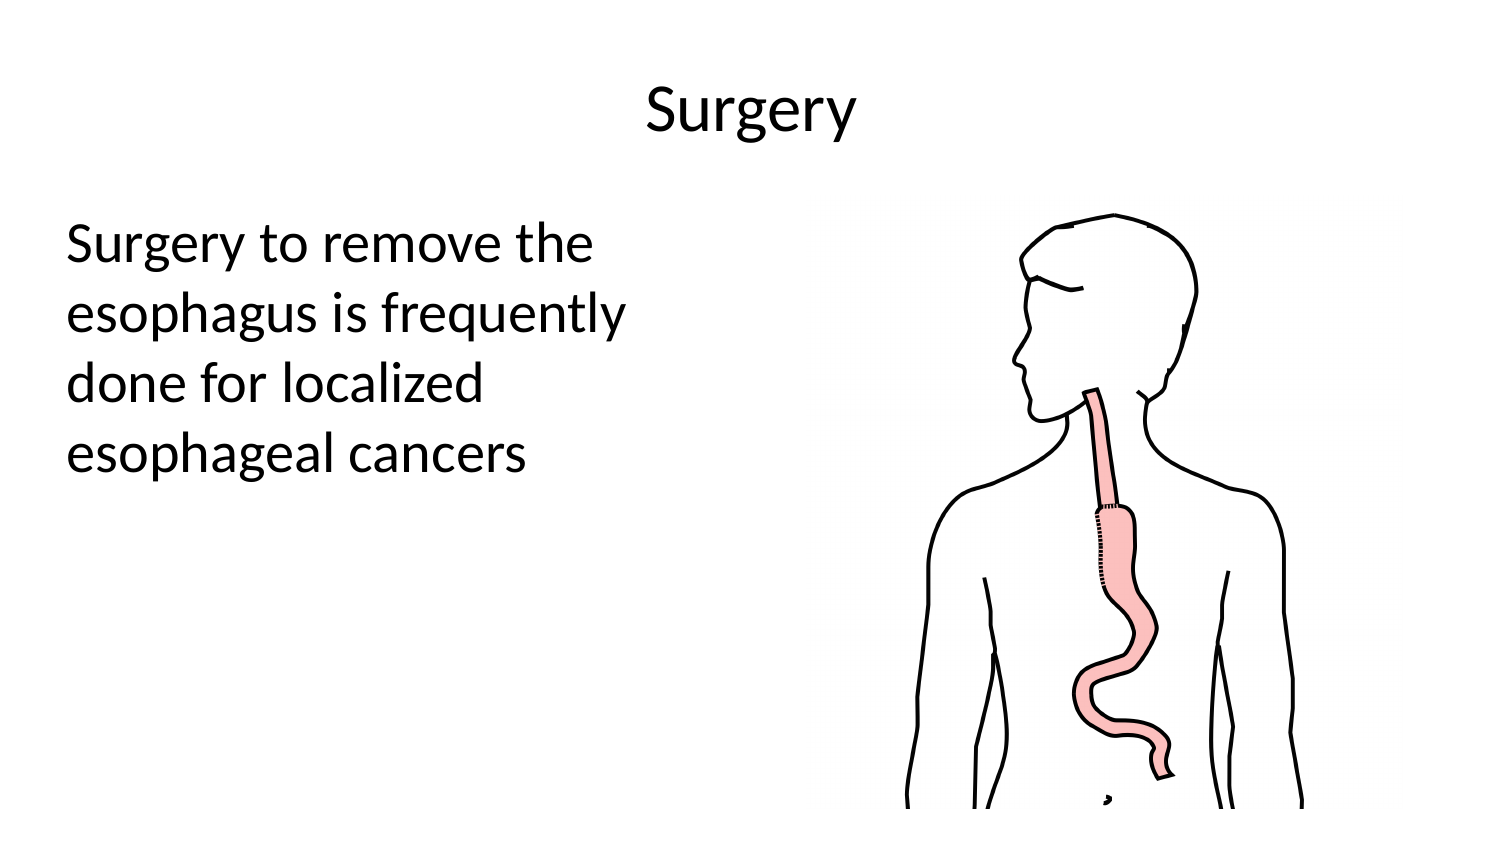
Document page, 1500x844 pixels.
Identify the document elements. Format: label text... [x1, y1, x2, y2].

picture [806, 195, 1403, 809]
list Surgery to remove the esophagus is frequently done for localized esophageal cancers [51, 196, 738, 810]
title Surgery [51, 33, 1451, 175]
